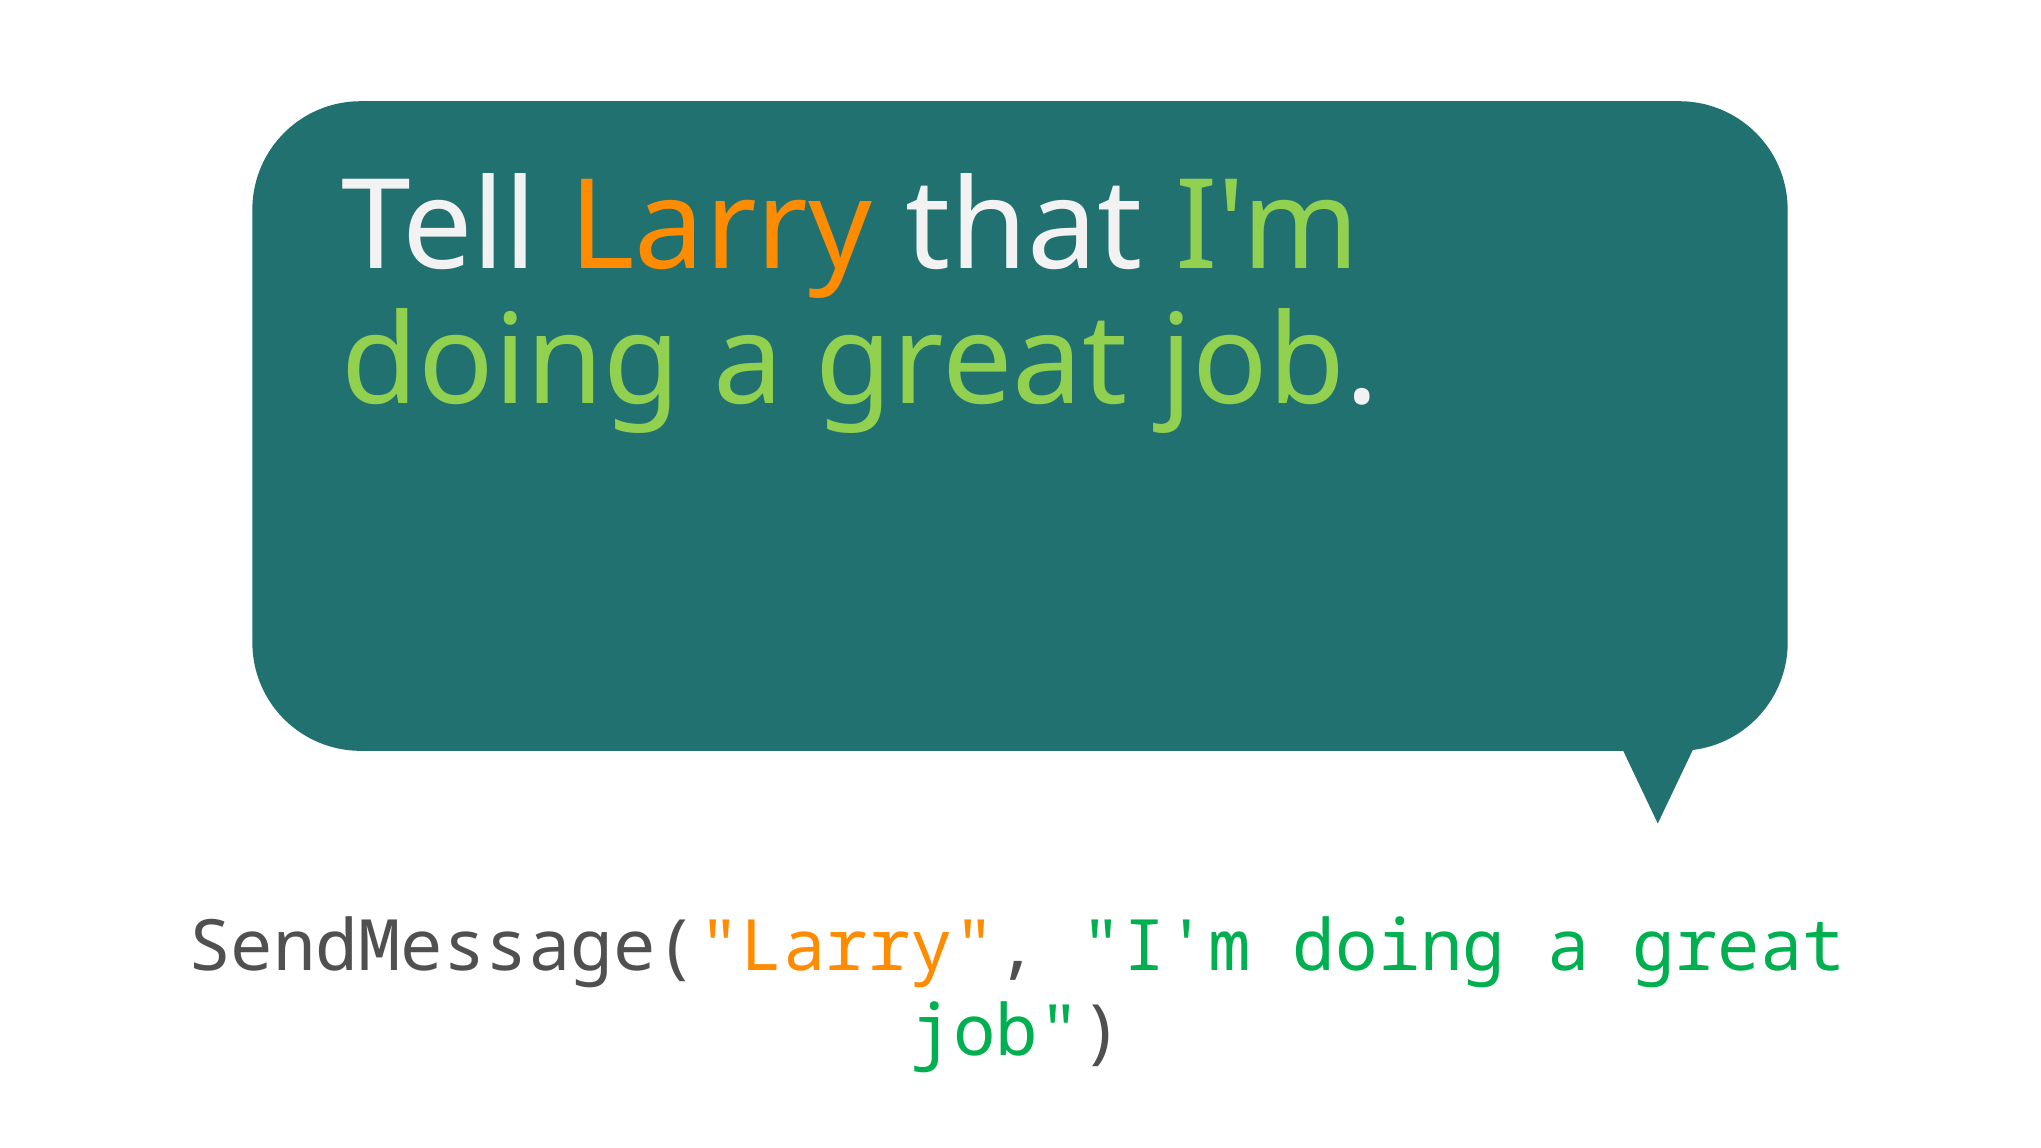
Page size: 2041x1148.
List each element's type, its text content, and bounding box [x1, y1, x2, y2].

text_box [251, 100, 1789, 752]
text_box SendMessage("Larry", "I'm doing a great job") [57, 892, 1977, 1078]
text_box [1621, 748, 1695, 825]
text_box Tell Larry that I'm doing a great job. [311, 136, 1717, 455]
